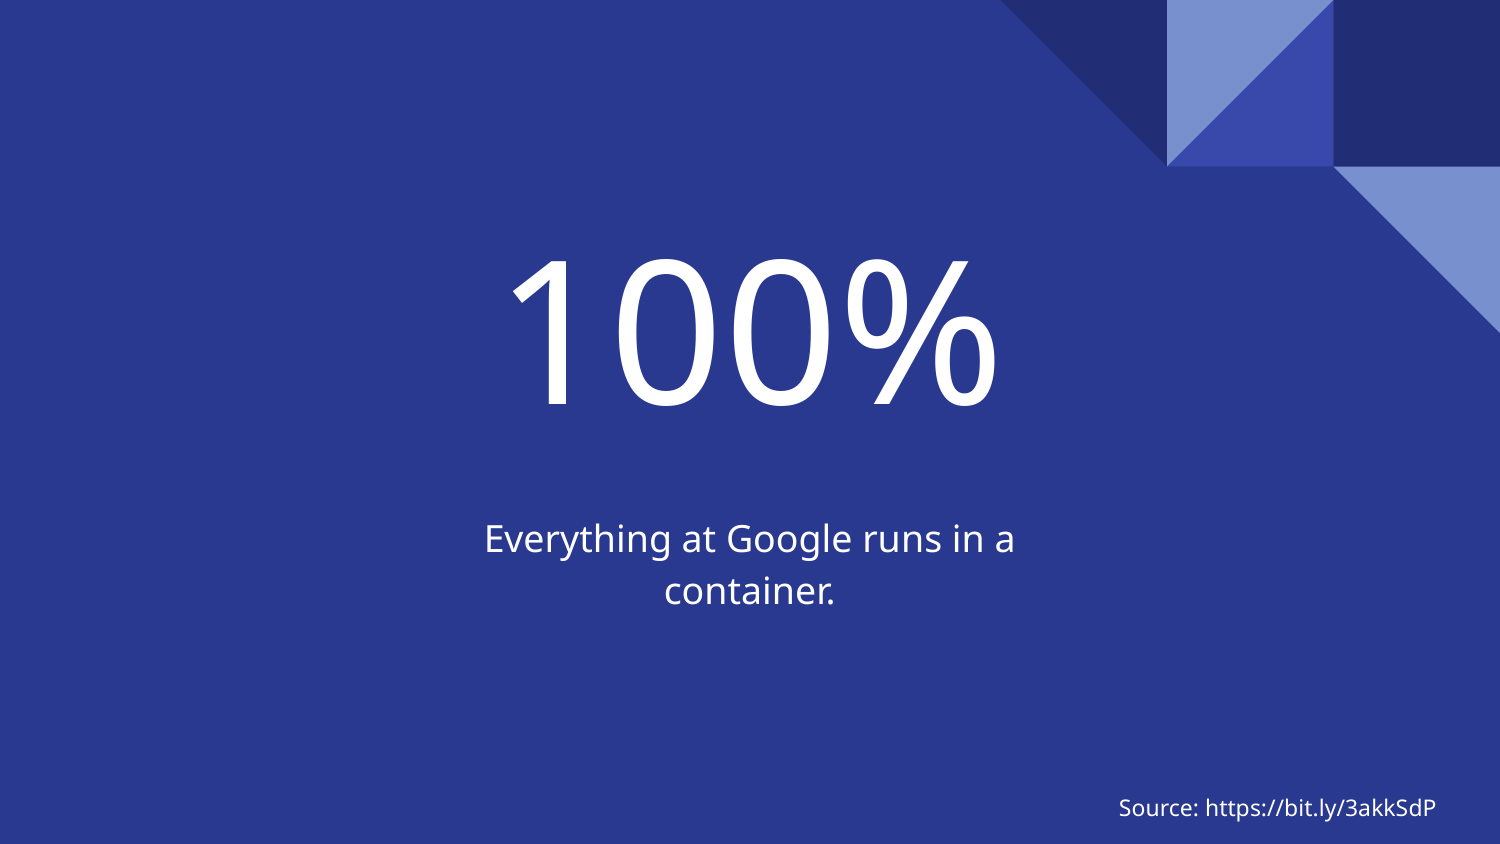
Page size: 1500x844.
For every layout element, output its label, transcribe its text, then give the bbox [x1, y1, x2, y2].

list Everything at Google runs in a container. [418, 493, 1082, 615]
list Source: https://bit.ly/3akkSdP [1103, 774, 1482, 820]
title 100% [51, 149, 1449, 460]
